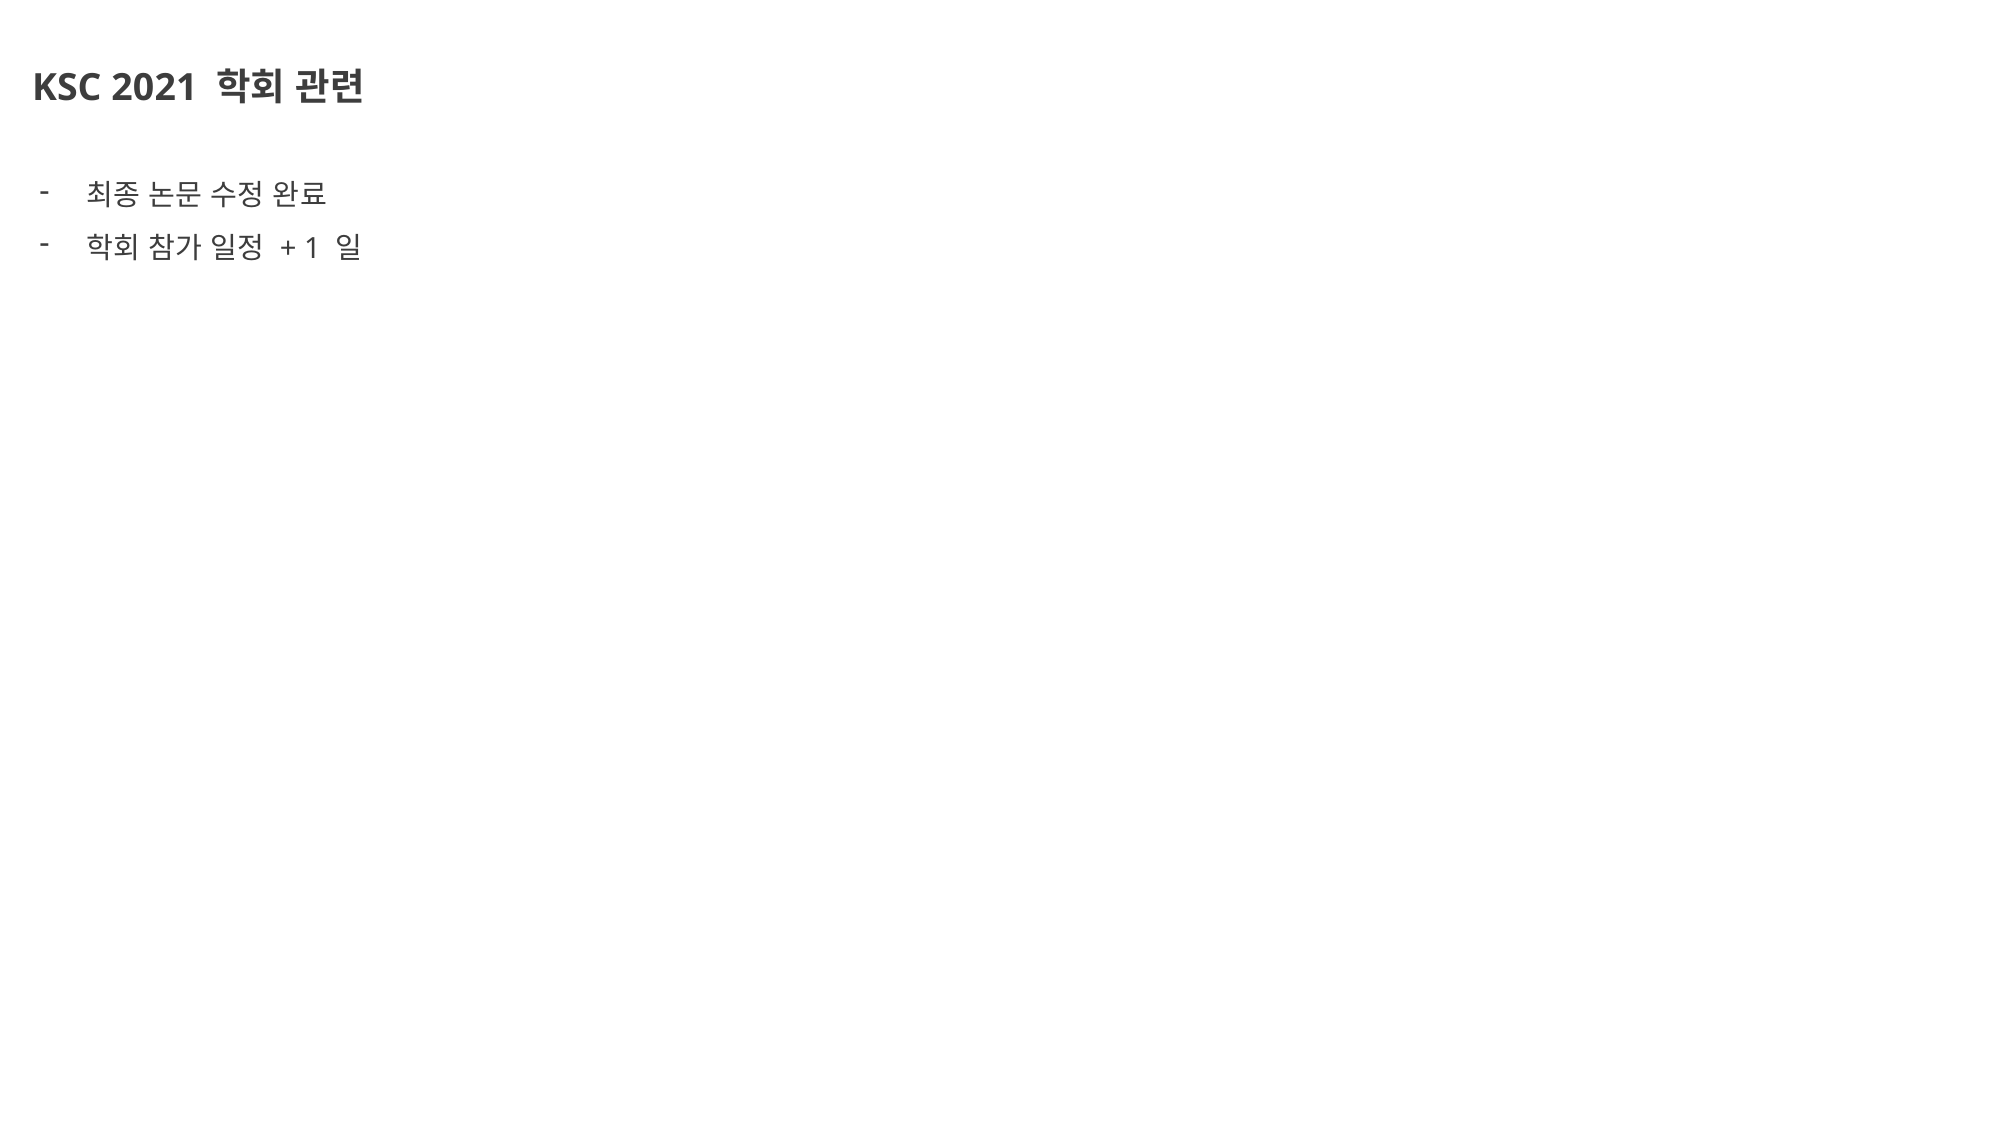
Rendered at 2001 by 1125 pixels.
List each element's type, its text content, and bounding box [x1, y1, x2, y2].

text_box KSC 2021 학회 관련 [17, 33, 1968, 116]
text_box 최종 논문 수정 완료 학회 참가 일정 + 1 일 [24, 151, 1950, 324]
